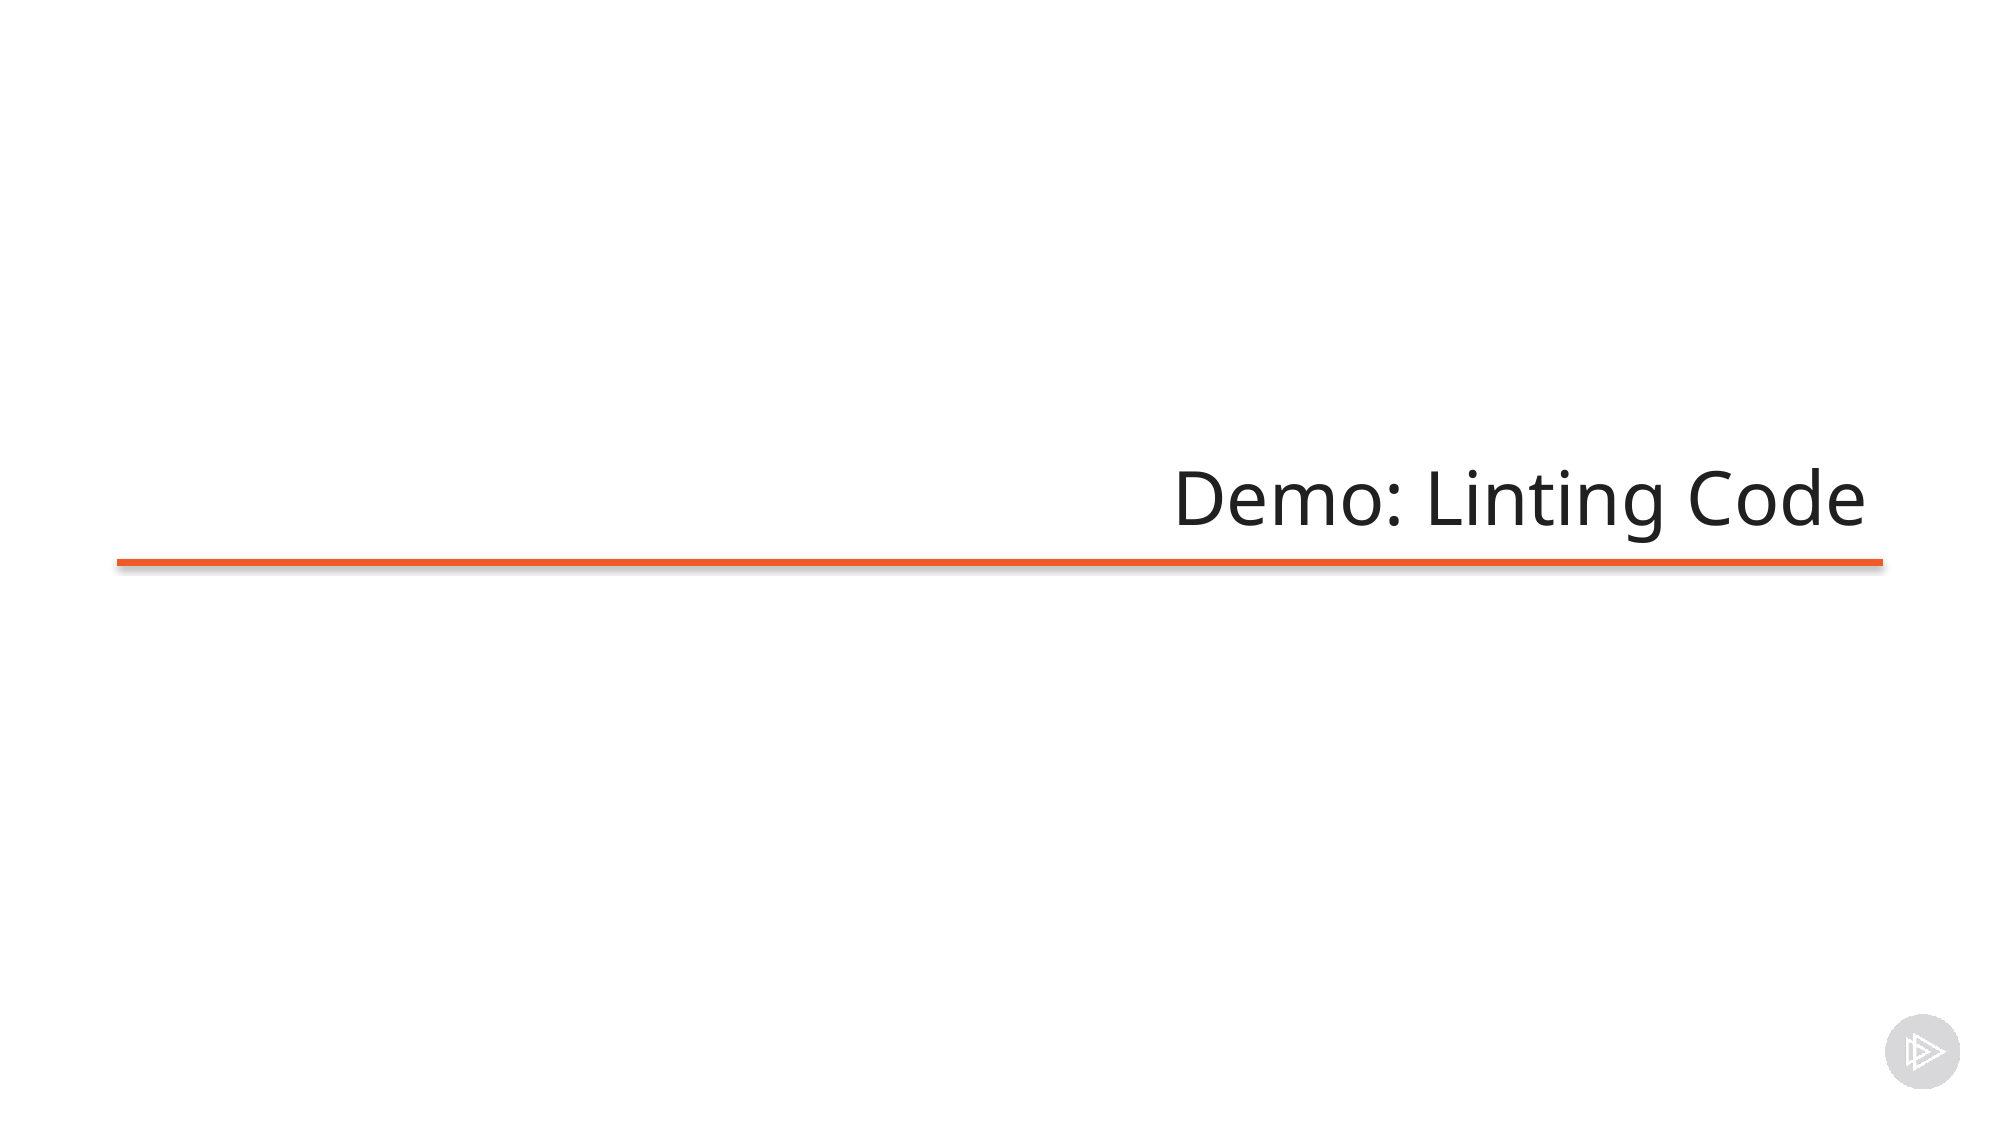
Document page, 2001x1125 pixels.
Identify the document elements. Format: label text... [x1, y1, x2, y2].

title Demo: Linting Code [231, 88, 1884, 549]
